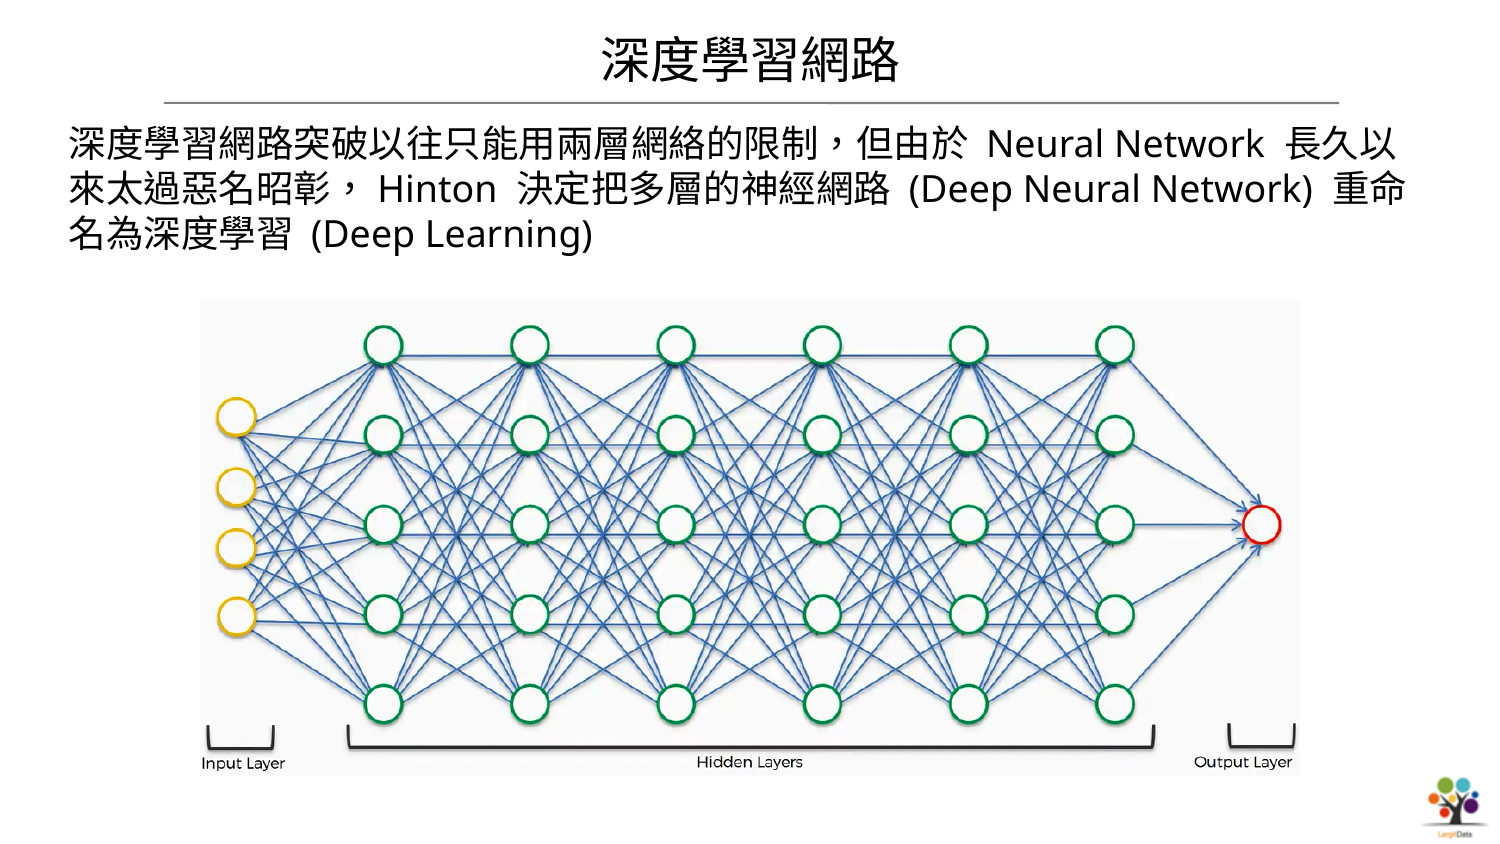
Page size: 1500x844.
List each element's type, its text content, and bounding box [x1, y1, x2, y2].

text_box 深度學習網路 [262, 20, 1238, 98]
list 深度學習網路突破以往只能用兩層網絡的限制，但由於 Neural Network 長久以來太過惡名昭彰，Hinton 決定把多層的神經網路 (Deep Neural Network) 重命名為深度學習 (Deep Learning) [65, 116, 1416, 191]
picture [200, 301, 1300, 776]
picture [1418, 775, 1493, 841]
